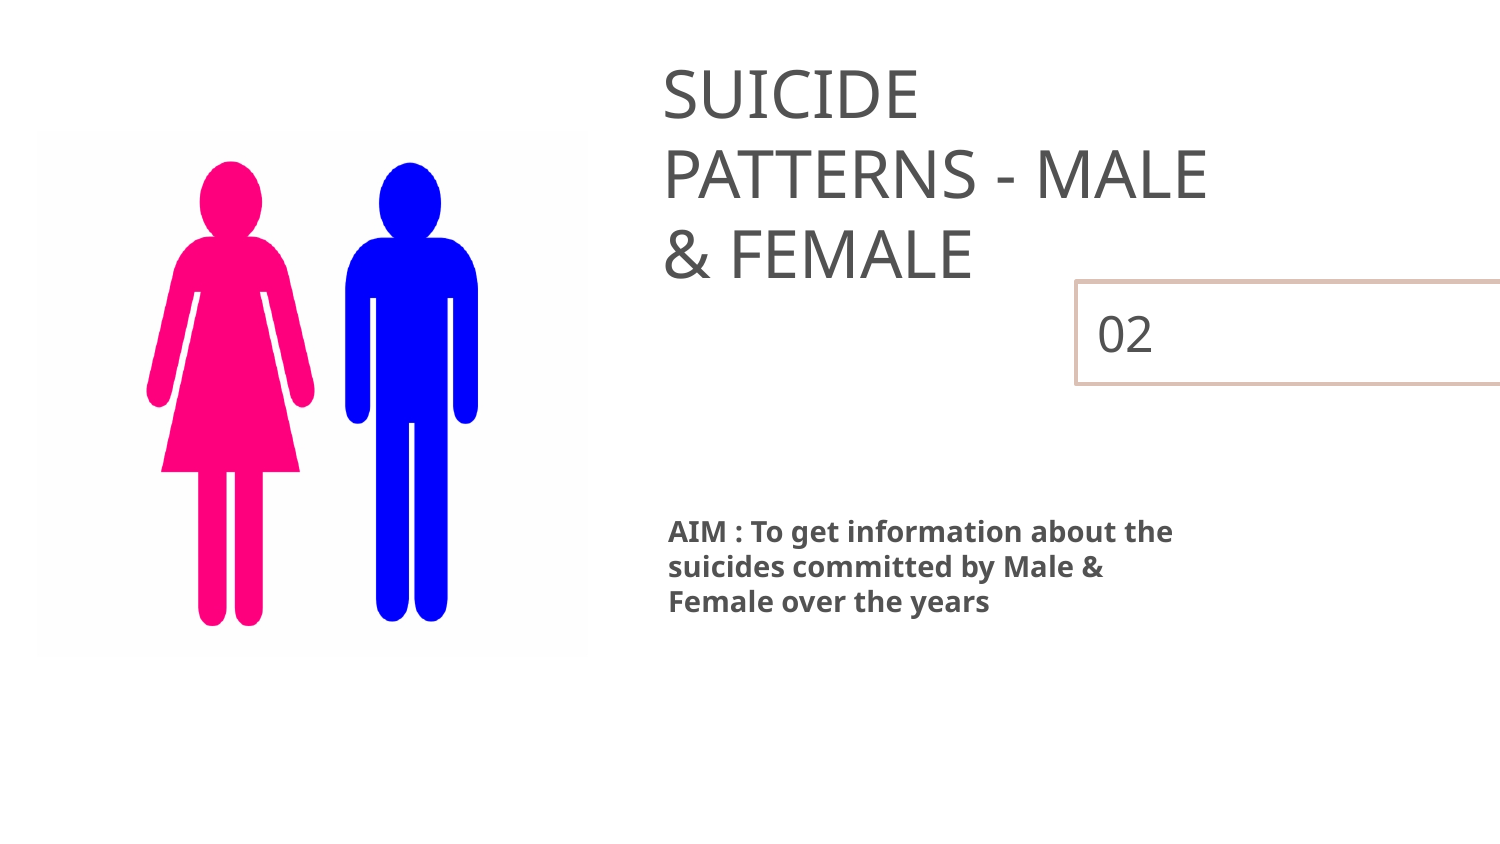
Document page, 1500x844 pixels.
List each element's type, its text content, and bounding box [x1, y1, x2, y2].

title SUICIDE PATTERNS - MALE & FEMALE [662, 51, 1236, 212]
subtitle AIM : To get information about the suicides committed by Male & Female over the years [668, 513, 1214, 716]
picture [36, 130, 589, 657]
title 02 [1097, 289, 1236, 377]
